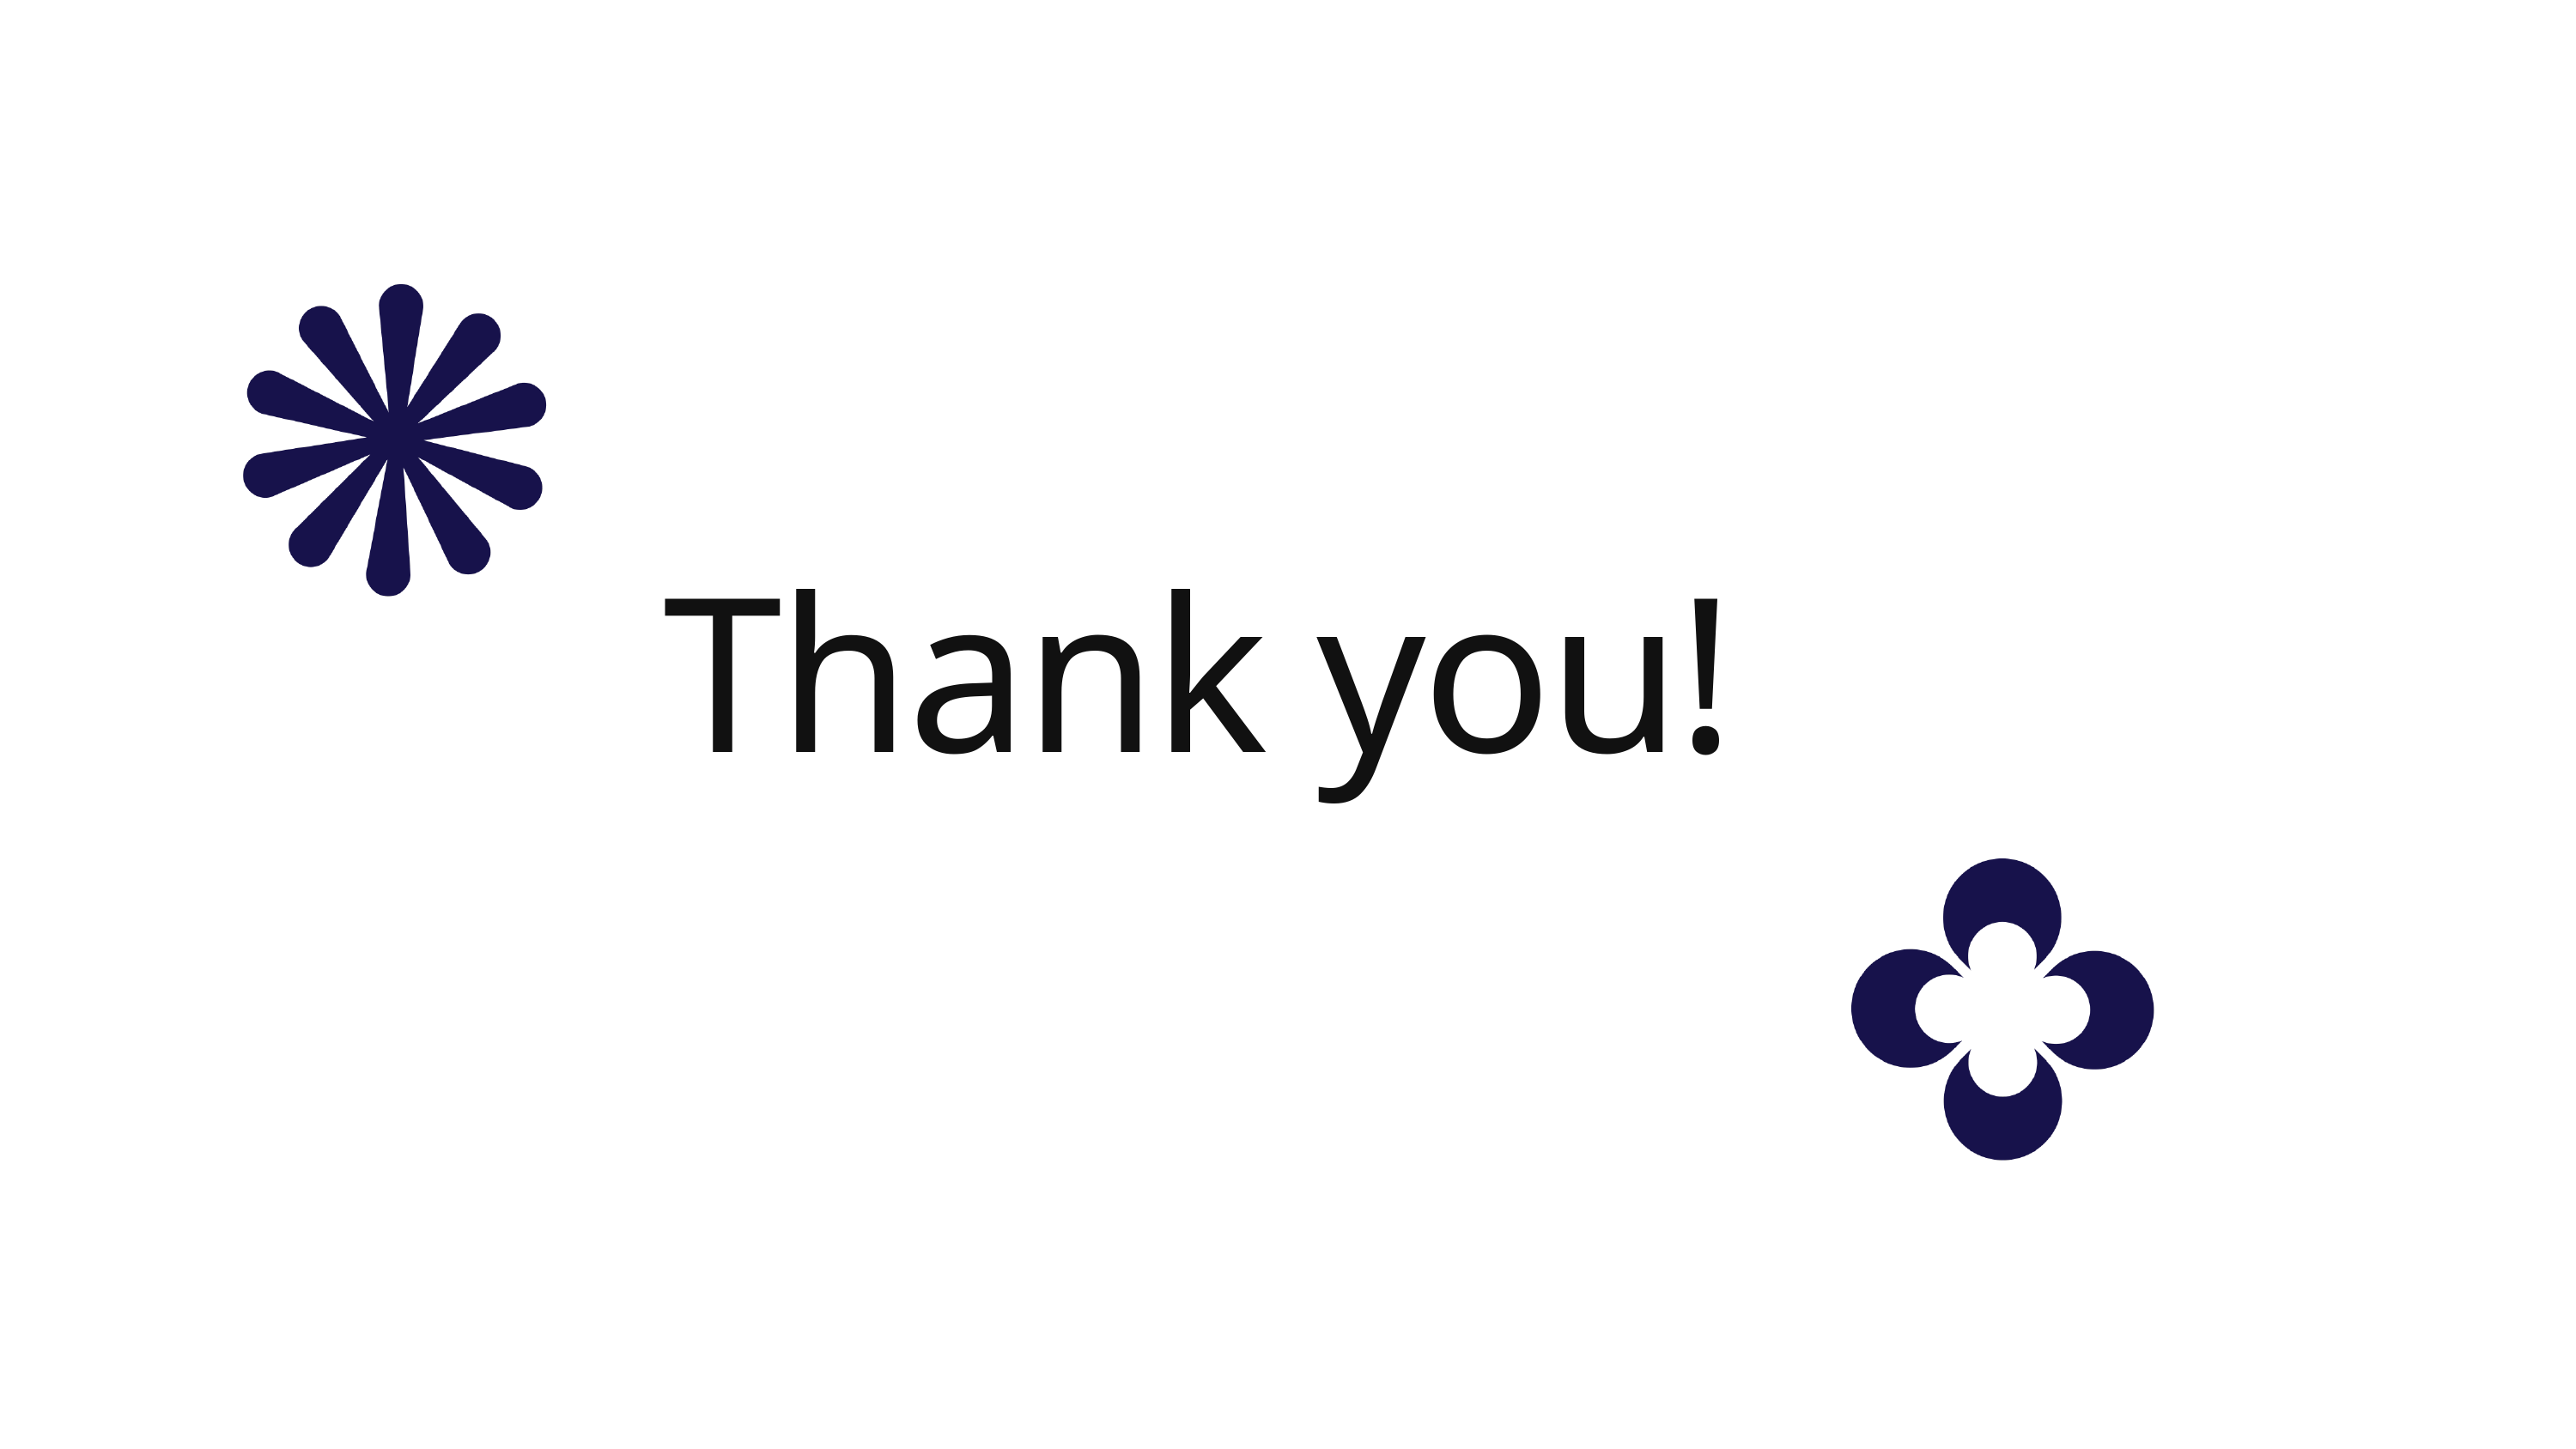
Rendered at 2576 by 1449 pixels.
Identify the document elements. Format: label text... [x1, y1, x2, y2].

text_box [240, 283, 549, 597]
text_box [1845, 852, 2160, 1166]
text_box Thank you! [663, 585, 2160, 796]
